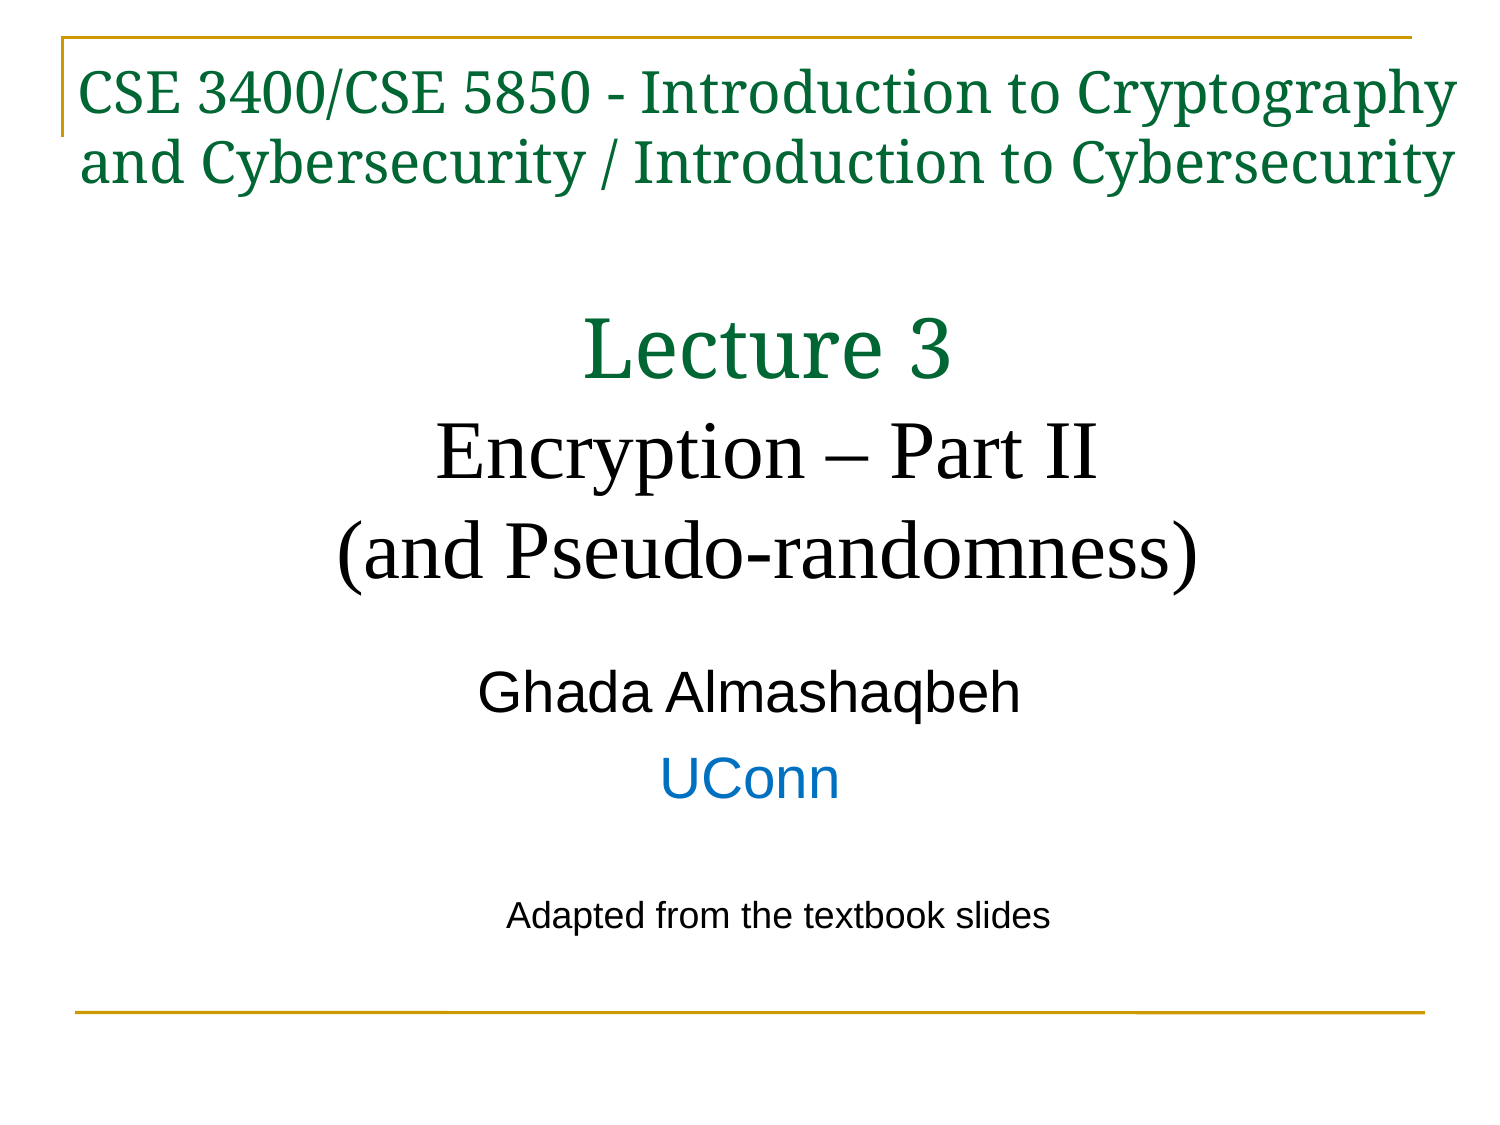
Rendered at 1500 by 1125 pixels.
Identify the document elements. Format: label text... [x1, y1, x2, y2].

text_box Adapted from the textbook slides [203, 882, 1354, 1020]
title CSE 3400/CSE 5850 - Introduction to Cryptography and Cybersecurity / Introduction to Cybersecurity Lecture 3 Encryption – Part II (and Pseudo-randomness) [36, 208, 1500, 603]
subtitle Ghada Almashaqbeh UConn [174, 646, 1326, 745]
